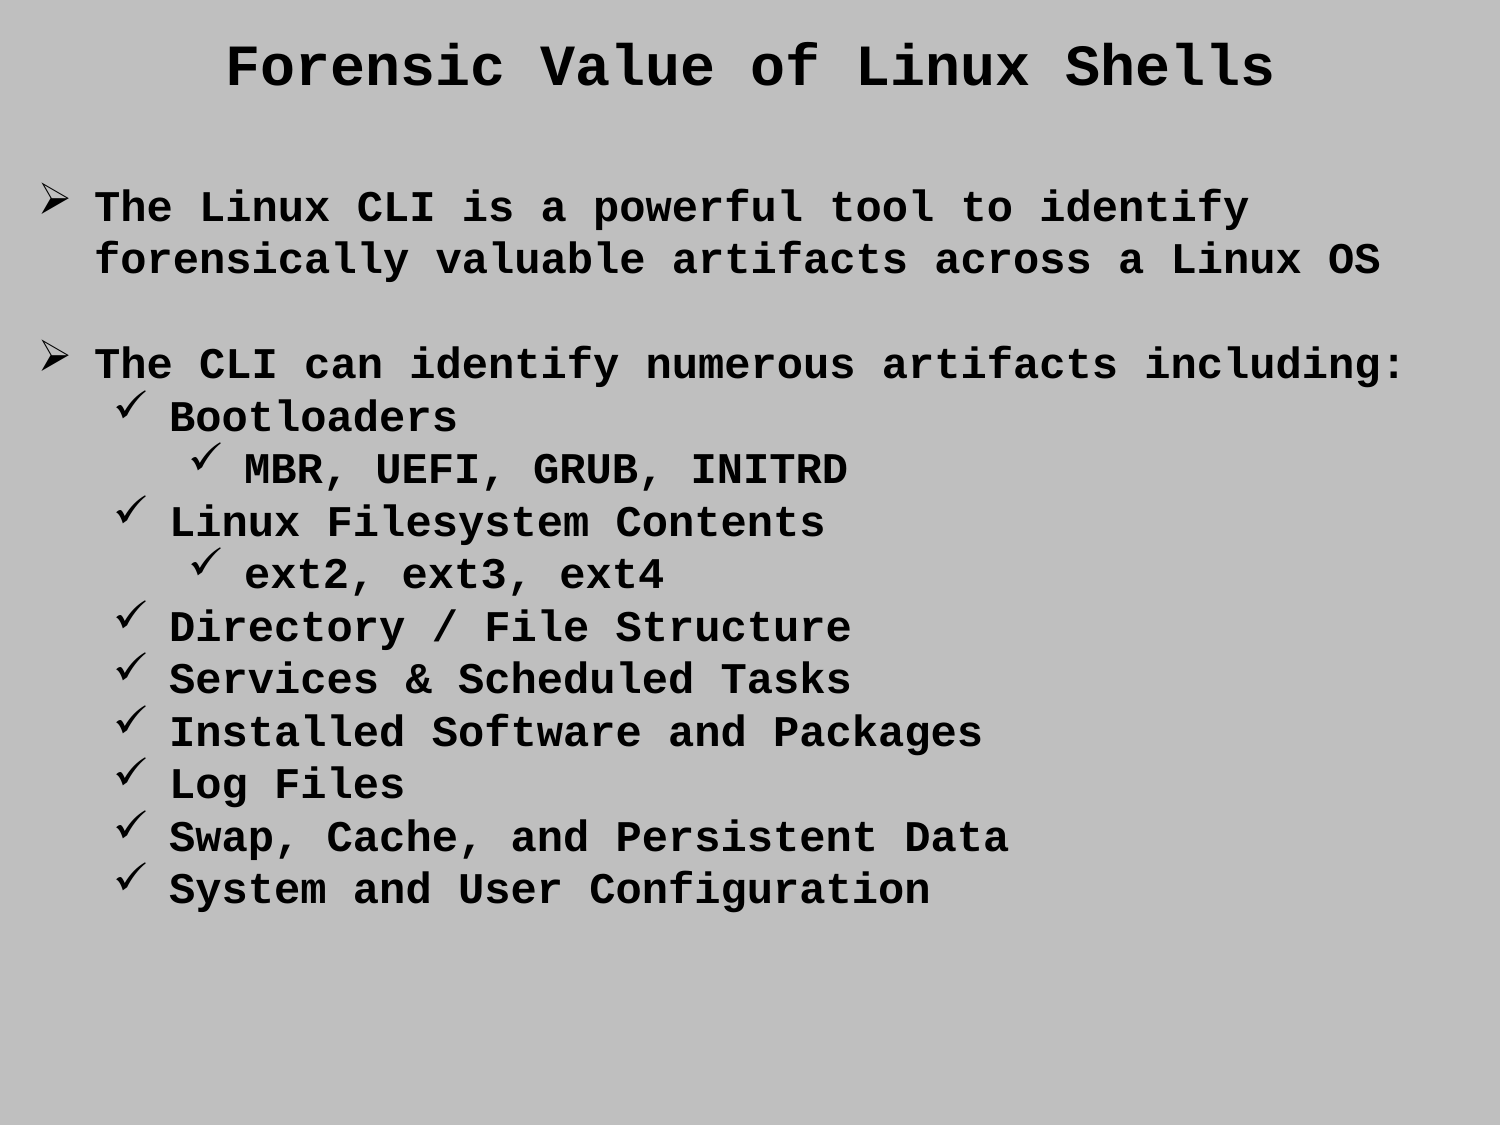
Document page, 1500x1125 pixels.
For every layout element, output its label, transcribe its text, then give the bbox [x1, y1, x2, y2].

text_box The Linux CLI is a powerful tool to identify forensically valuable artifacts across a Linux OS The CLI can identify numerous artifacts including: Bootloaders MBR, UEFI, GRUB, INITRD Linux Filesystem Contents ext2, ext3, ext4 Directory / File Structure Services & Scheduled Tasks Installed Software and Packages Log Files Swap, Cache, and Persistent Data System and User Configuration [23, 170, 1476, 945]
text_box Forensic Value of Linux Shells [202, 20, 1298, 105]
